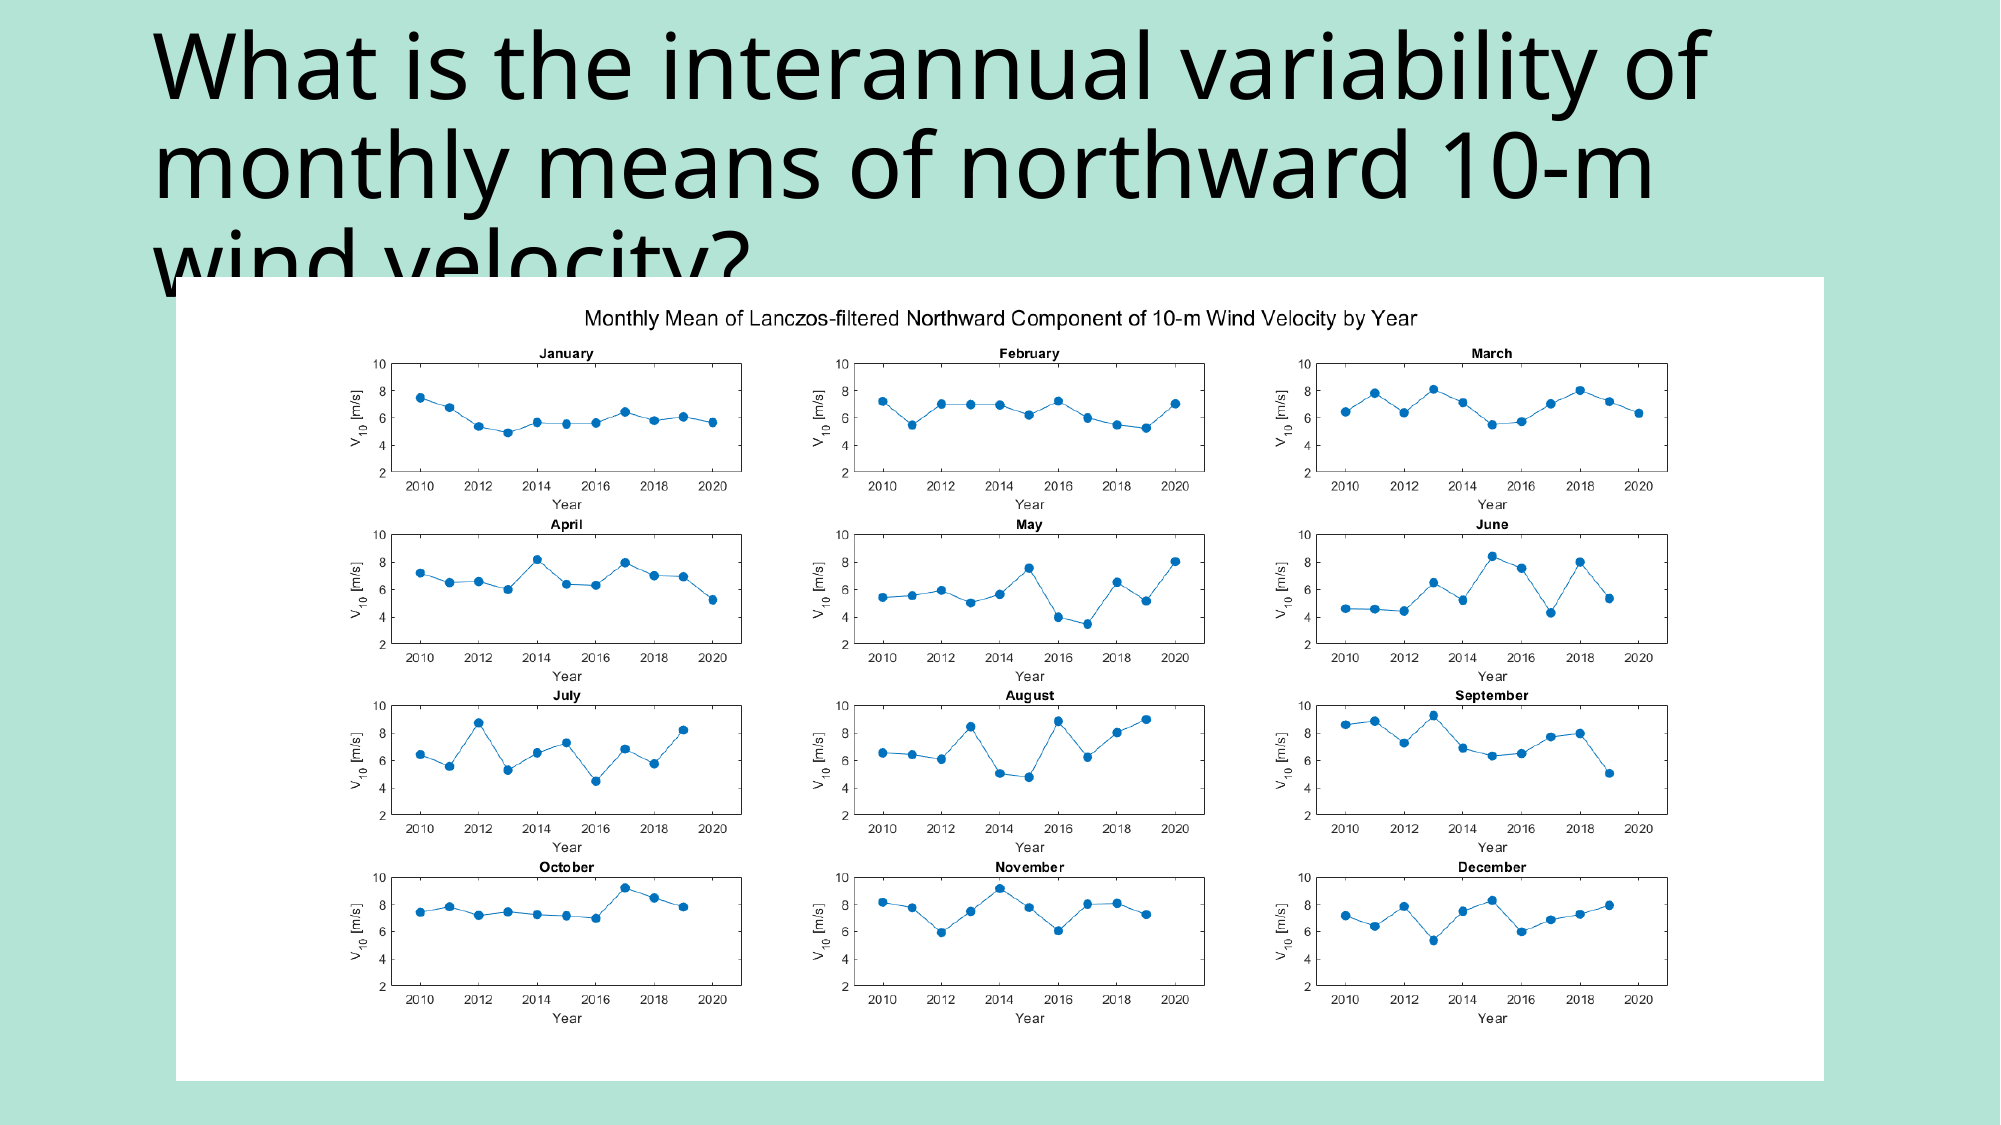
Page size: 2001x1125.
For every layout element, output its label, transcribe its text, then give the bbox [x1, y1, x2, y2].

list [176, 277, 1824, 1081]
title What is the interannual variability of monthly means of northward 10-m wind velocity? [137, 59, 1863, 278]
